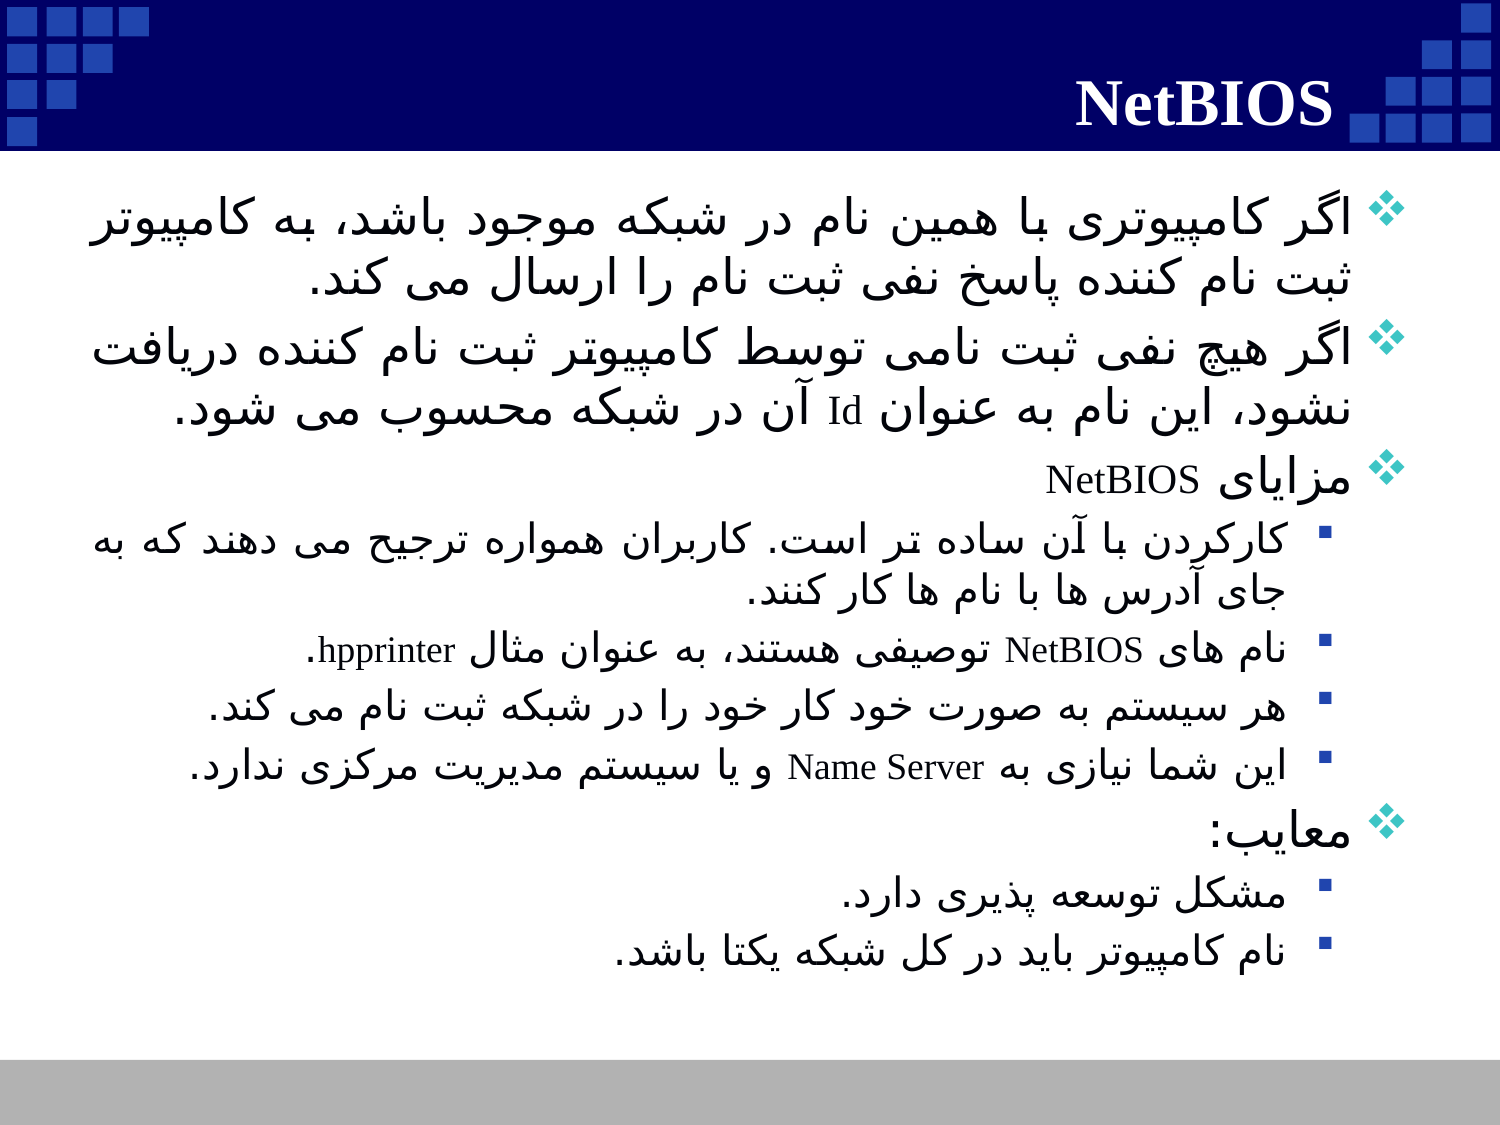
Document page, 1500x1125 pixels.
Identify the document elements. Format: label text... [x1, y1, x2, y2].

list اگر کامپیوتری با همین نام در شبکه موجود باشد، به کامپیوتر ثبت نام کننده پاسخ نفی ثبت نام را ارسال می کند. اگر هیچ نفی ثبت نامی توسط کامپیوتر ثبت نام کننده دریافت نشود، این نام به عنوان Id آن در شبکه محسوب می شود. مزایای NetBIOS کارکردن با آن ساده تر است. کاربران همواره ترجیح می دهند که به جای آدرس ها با نام ها کار کنند. نام های NetBIOS توصیفی هستند، به عنوان مثال hpprinter. هر سیستم به صورت خود کار خود را در شبکه ثبت نام می کند. این شما نیازی به Name Server و یا سیستم مدیریت مرکزی ندارد. معایب: مشکل توسعه پذیری دارد. نام کامپیوتر باید در کل شبکه یکتا باشد. [74, 176, 1426, 1038]
title NetBIOS [137, 52, 1351, 145]
text_box [0, 1059, 1500, 1125]
